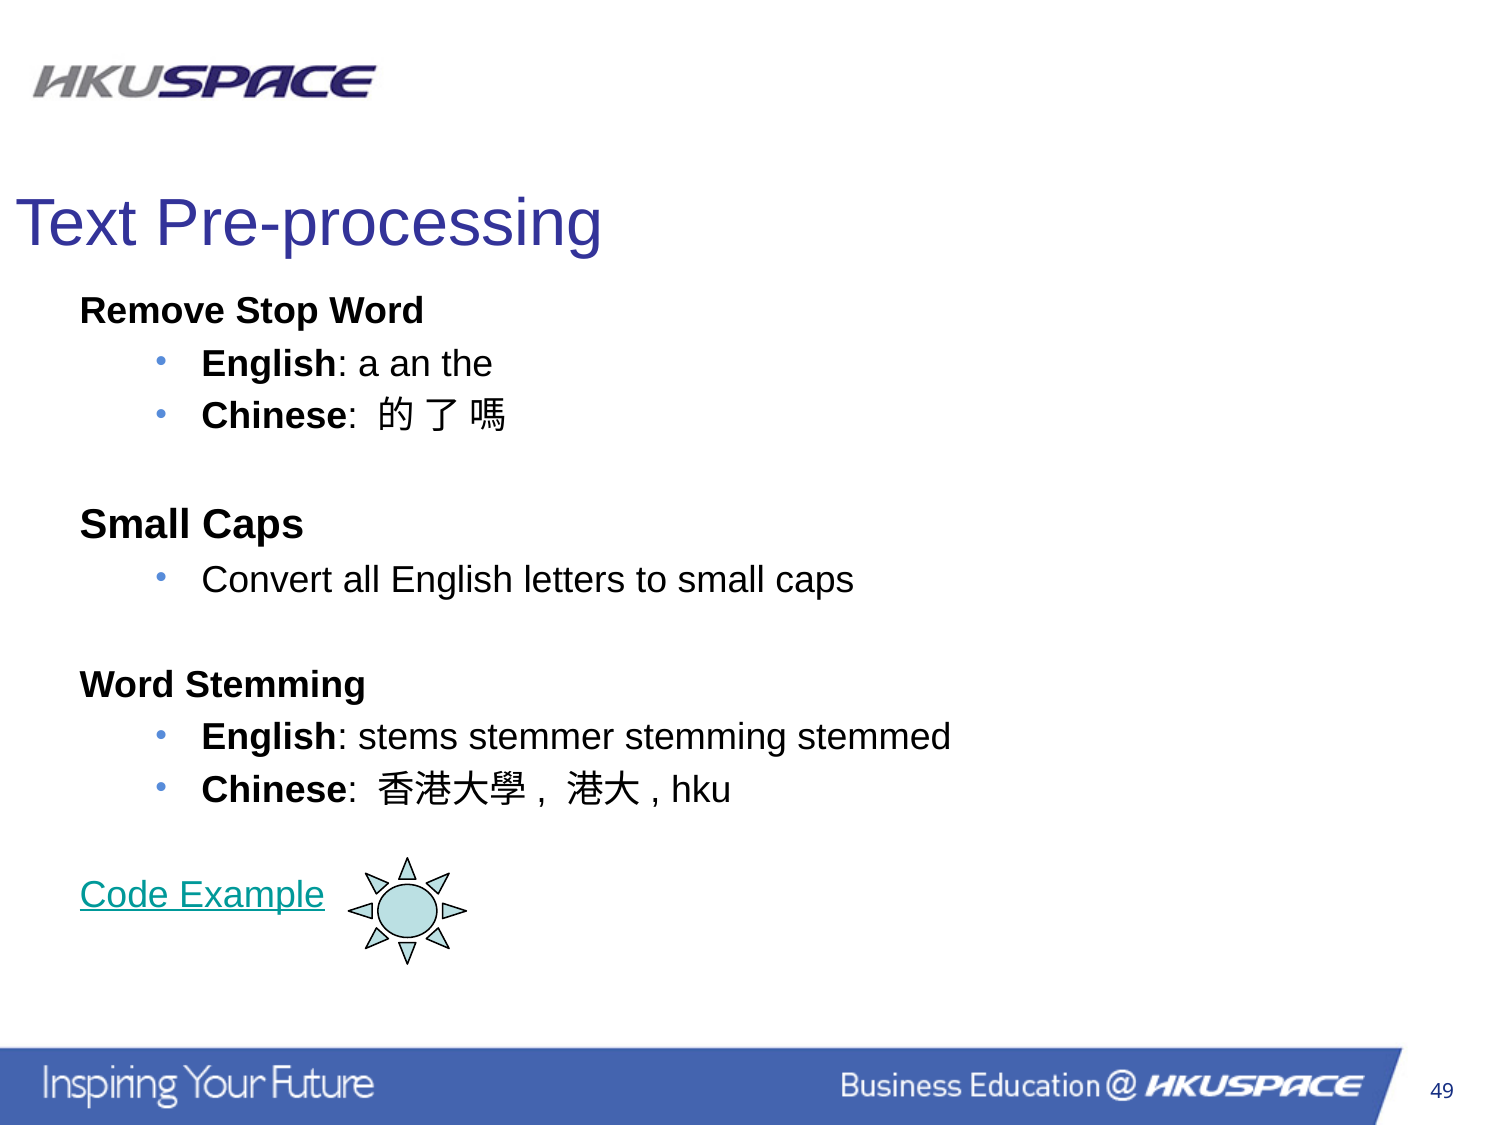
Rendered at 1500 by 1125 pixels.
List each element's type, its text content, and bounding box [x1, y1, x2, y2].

text_box [442, 903, 467, 919]
text_box [377, 884, 437, 938]
title Text Pre-processing [0, 101, 1325, 266]
picture [0, 0, 1500, 1125]
slide_number 49 [1415, 1070, 1499, 1125]
text_box [348, 903, 373, 919]
text_box [398, 942, 416, 965]
text_box [365, 873, 389, 894]
text_box Remove Stop Word English: a an the Chinese: 的 了 嗎 Small Caps Convert all English letters to small caps Word Stemming English: stems stemmer stemming stemmed Chinese: 香港大學, 港大, hku Code Example [64, 278, 1436, 1012]
text_box [398, 857, 416, 880]
text_box [426, 927, 450, 949]
text_box [365, 927, 389, 949]
text_box [426, 873, 450, 894]
